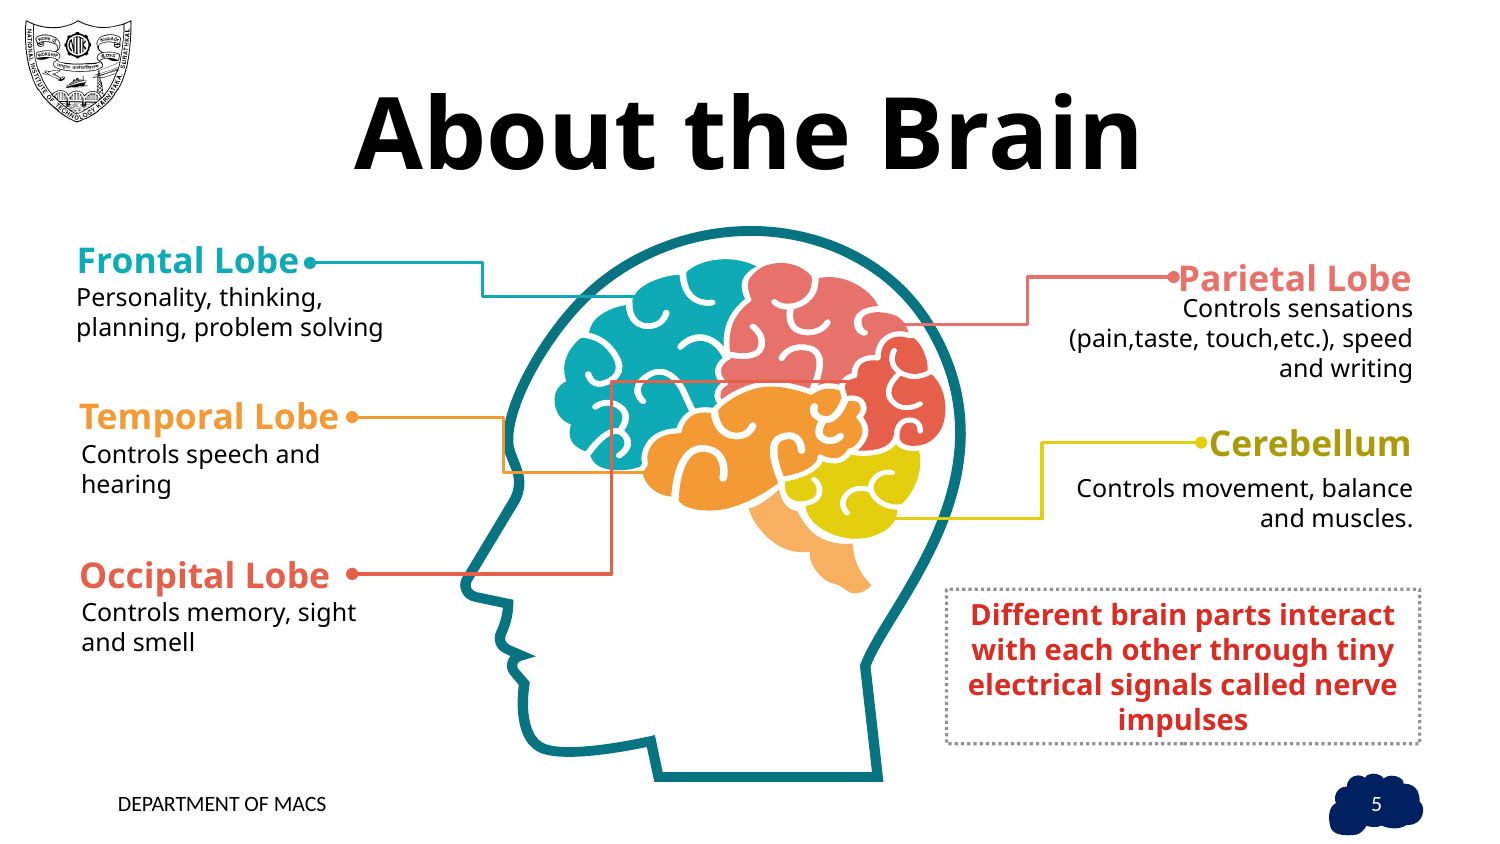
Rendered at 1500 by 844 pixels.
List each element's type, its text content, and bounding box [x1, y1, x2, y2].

text_box Different brain parts interact with each other through tiny electrical signals called nerve impulses [946, 589, 1420, 744]
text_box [61, 223, 655, 357]
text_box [882, 407, 1459, 547]
text_box [875, 602, 908, 657]
text_box About the Brain [118, 60, 1382, 199]
text_box [1347, 773, 1424, 829]
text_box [552, 258, 947, 594]
text_box [521, 365, 540, 378]
text_box [952, 389, 964, 405]
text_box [881, 241, 1459, 381]
text_box [659, 226, 867, 257]
text_box [509, 671, 884, 782]
text_box [1330, 827, 1366, 836]
text_box 5 [1059, 782, 1397, 827]
text_box DEPARTMENT OF MACS [103, 782, 441, 827]
picture [23, 16, 133, 126]
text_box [63, 381, 872, 665]
